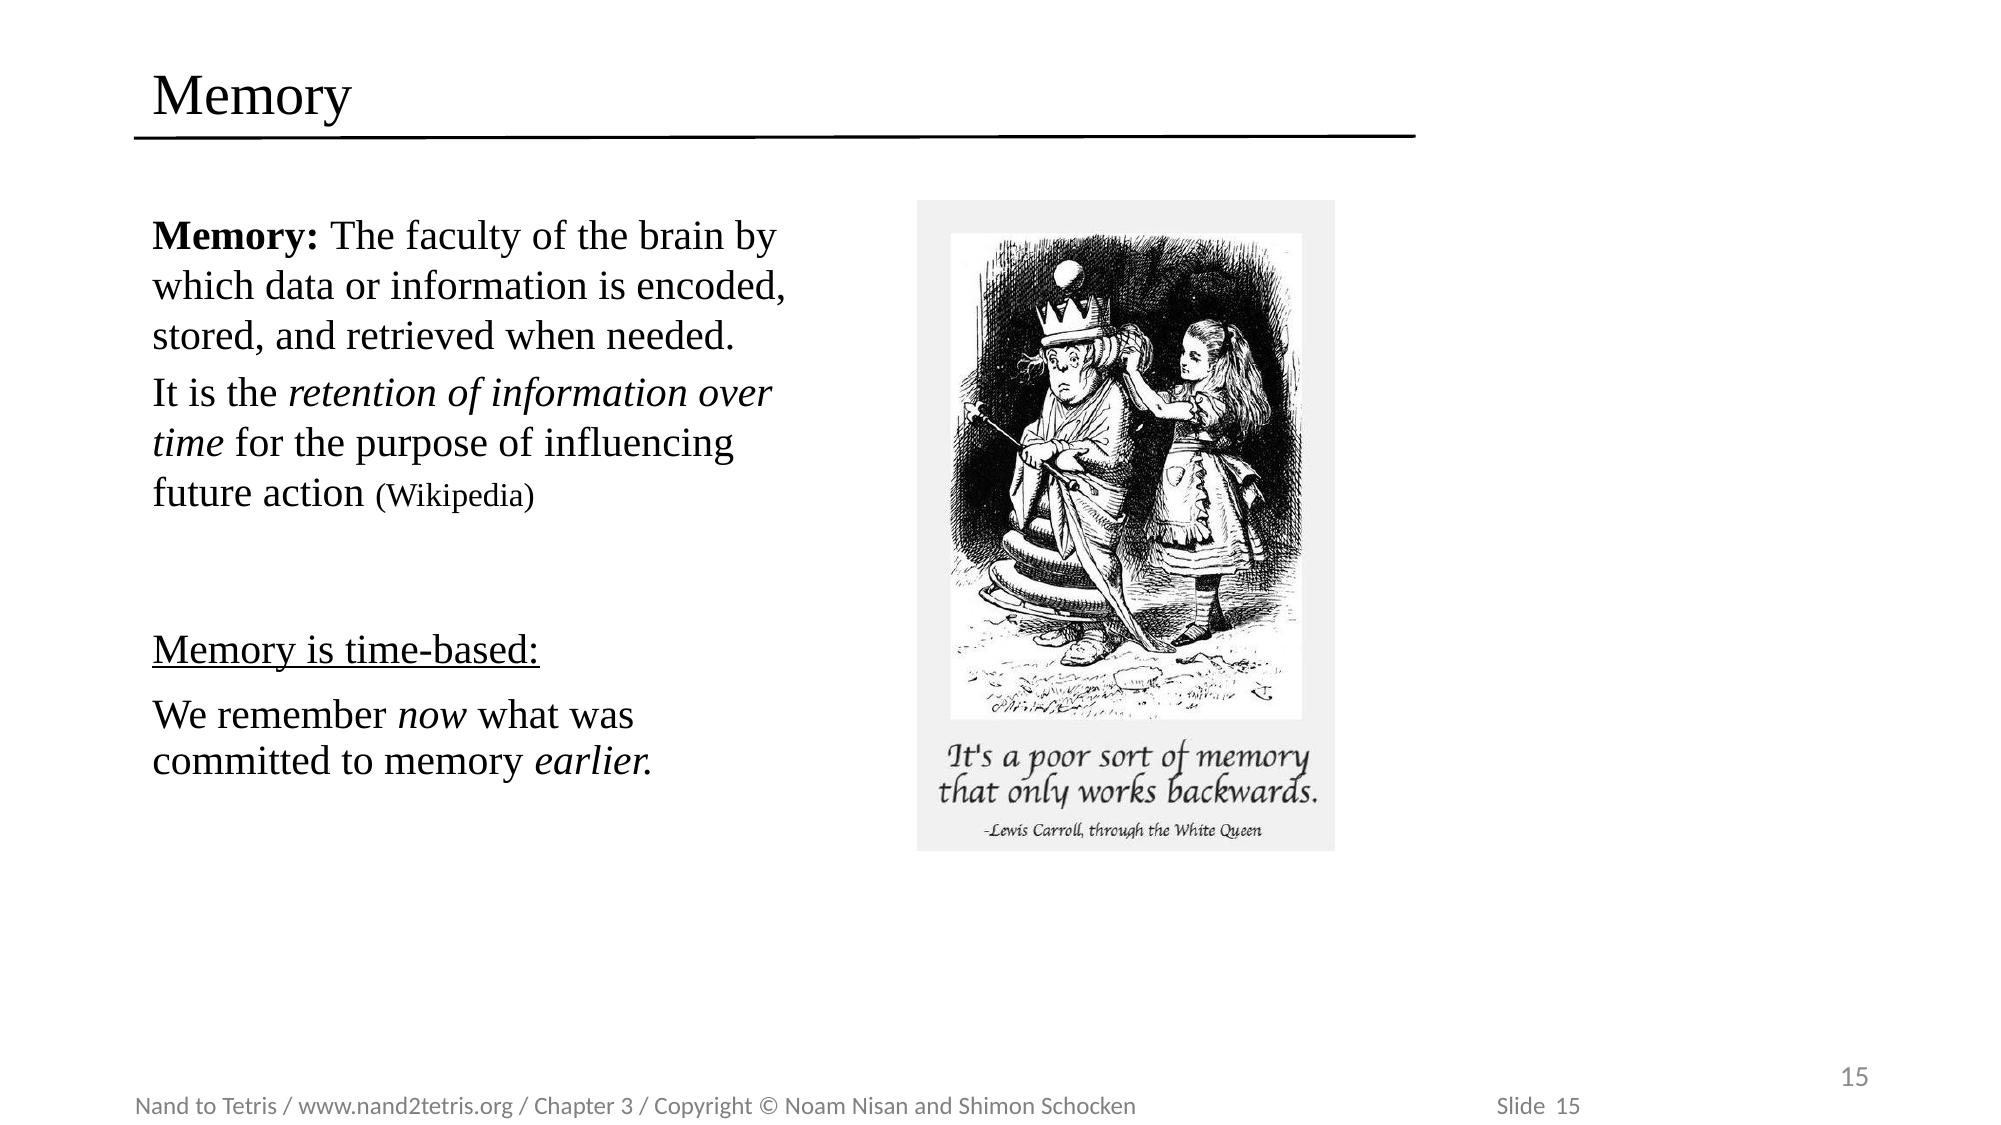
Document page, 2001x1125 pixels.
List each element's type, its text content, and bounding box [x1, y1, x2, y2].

picture [917, 200, 1335, 851]
list Memory is time-based: We remember now what was committed to memory earlier. [137, 619, 710, 958]
title Memory [137, 48, 1417, 144]
slide_number 15 [1839, 1049, 1920, 1101]
text_box Memory: The faculty of the brain by which data or information is encoded, stored, and retrieved when needed. It is the retention of information over time for the purpose of influencing future action (Wikipedia) [137, 200, 804, 563]
